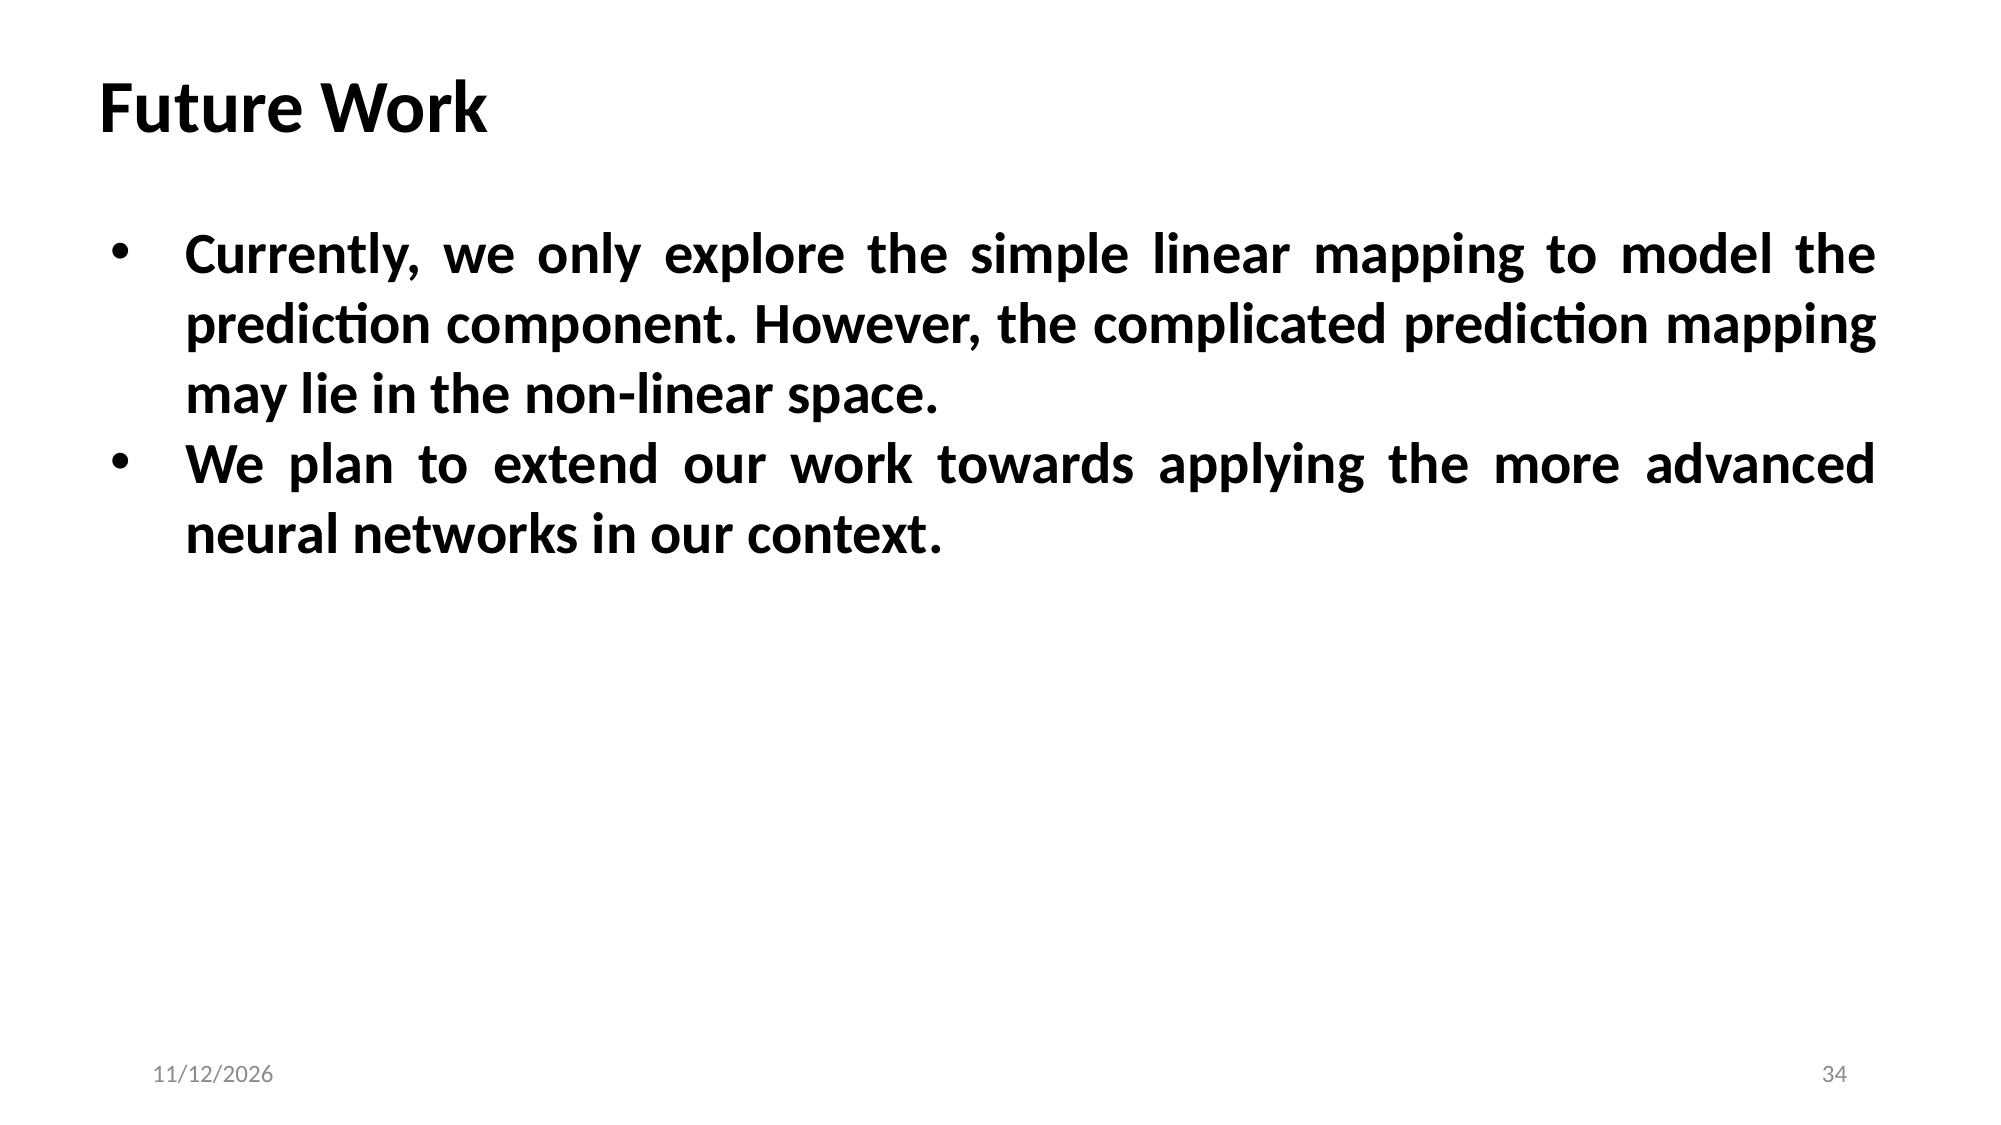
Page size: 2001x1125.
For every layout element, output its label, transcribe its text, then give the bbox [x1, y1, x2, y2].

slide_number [137, 1042, 588, 1103]
text_box Currently, we only explore the simple linear mapping to model the prediction component. However, the complicated prediction mapping may lie in the non-linear space. We plan to extend our work towards applying the more advanced neural networks in our context. [95, 207, 1892, 783]
slide_number 34 [1412, 1042, 1863, 1103]
text_box Future Work [77, 49, 1659, 155]
